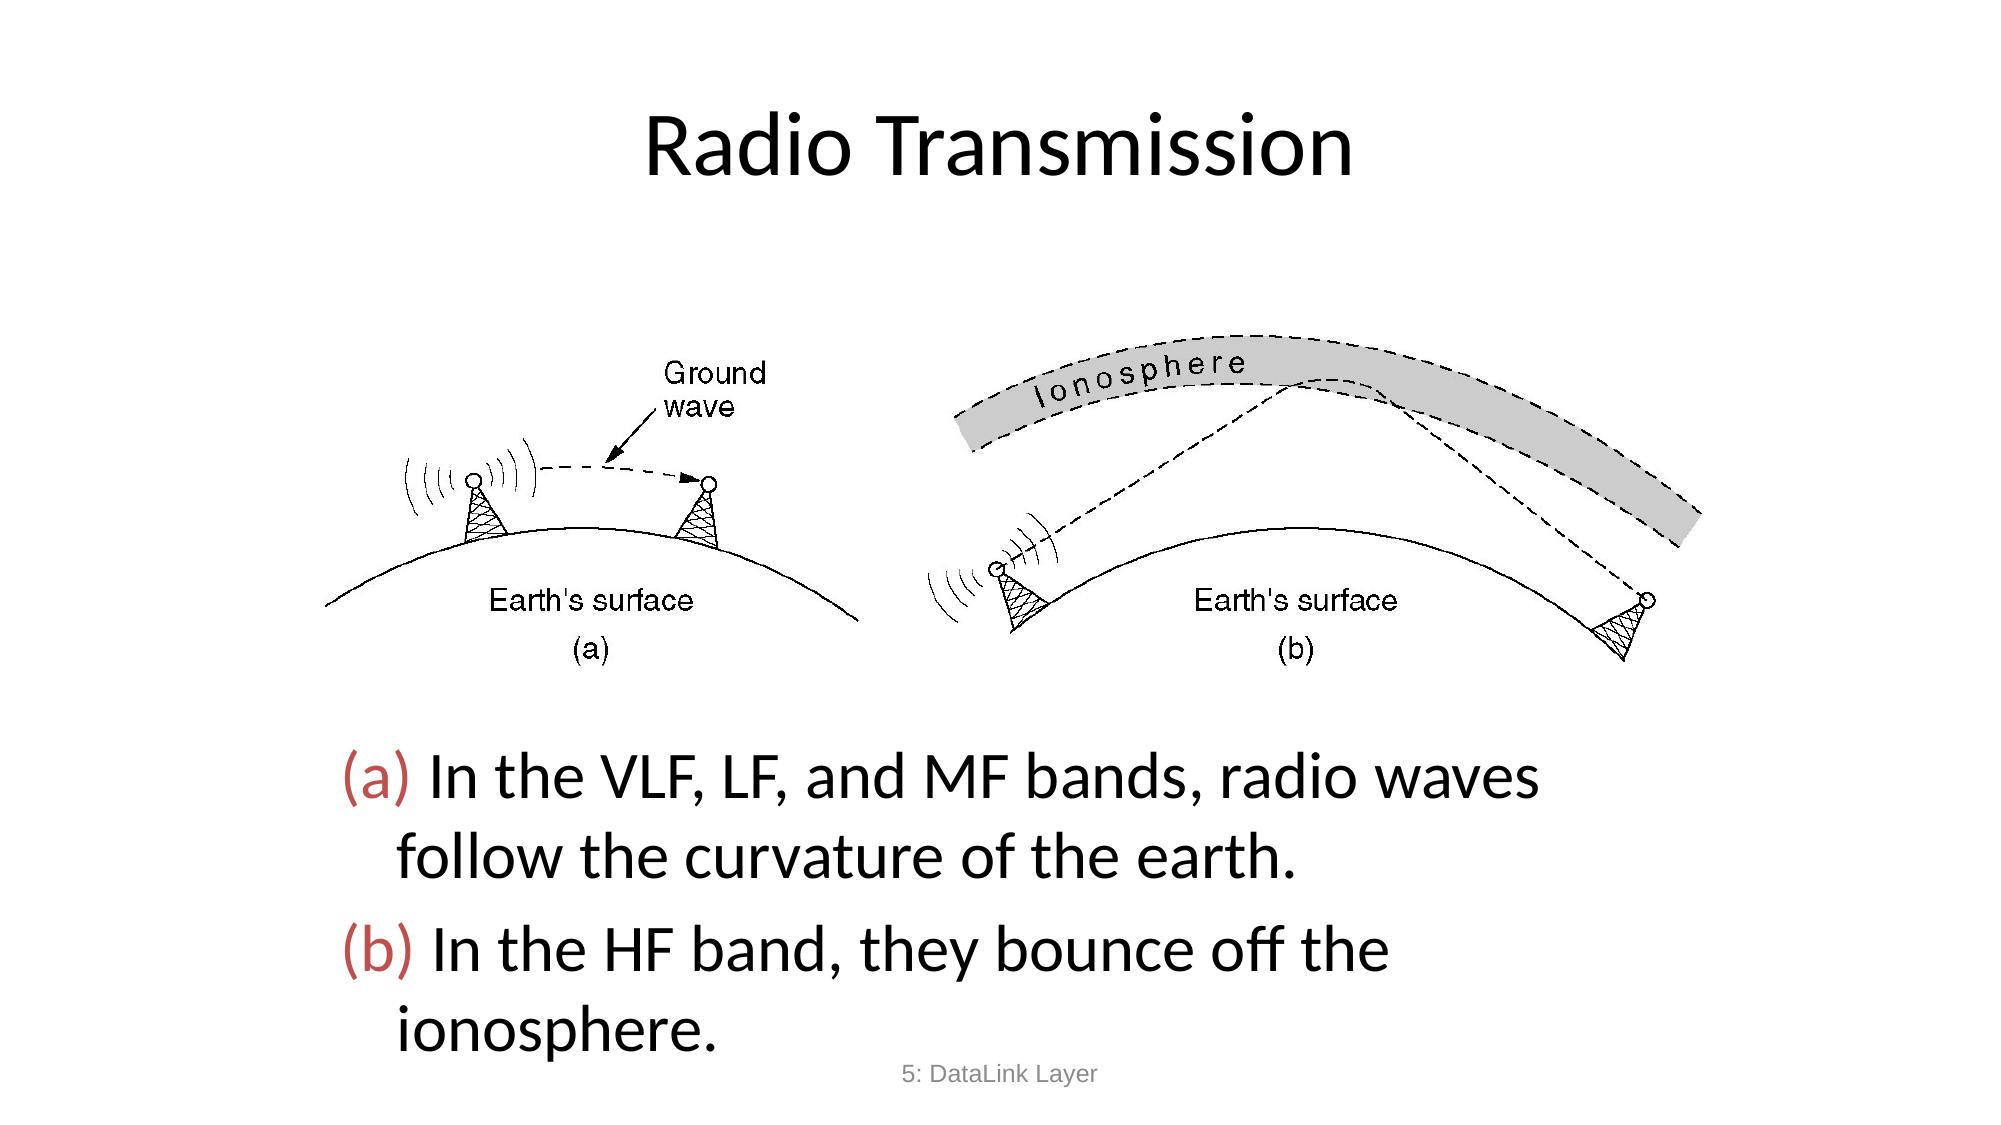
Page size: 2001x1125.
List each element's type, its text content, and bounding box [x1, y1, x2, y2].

title Radio Transmission [99, 45, 1900, 233]
picture [325, 335, 1722, 667]
list (a) In the VLF, LF, and MF bands, radio waves follow the curvature of the earth. (b) In the HF band, they bounce off the ionosphere. [325, 724, 1643, 932]
footer 5: DataLink Layer [683, 1042, 1317, 1103]
